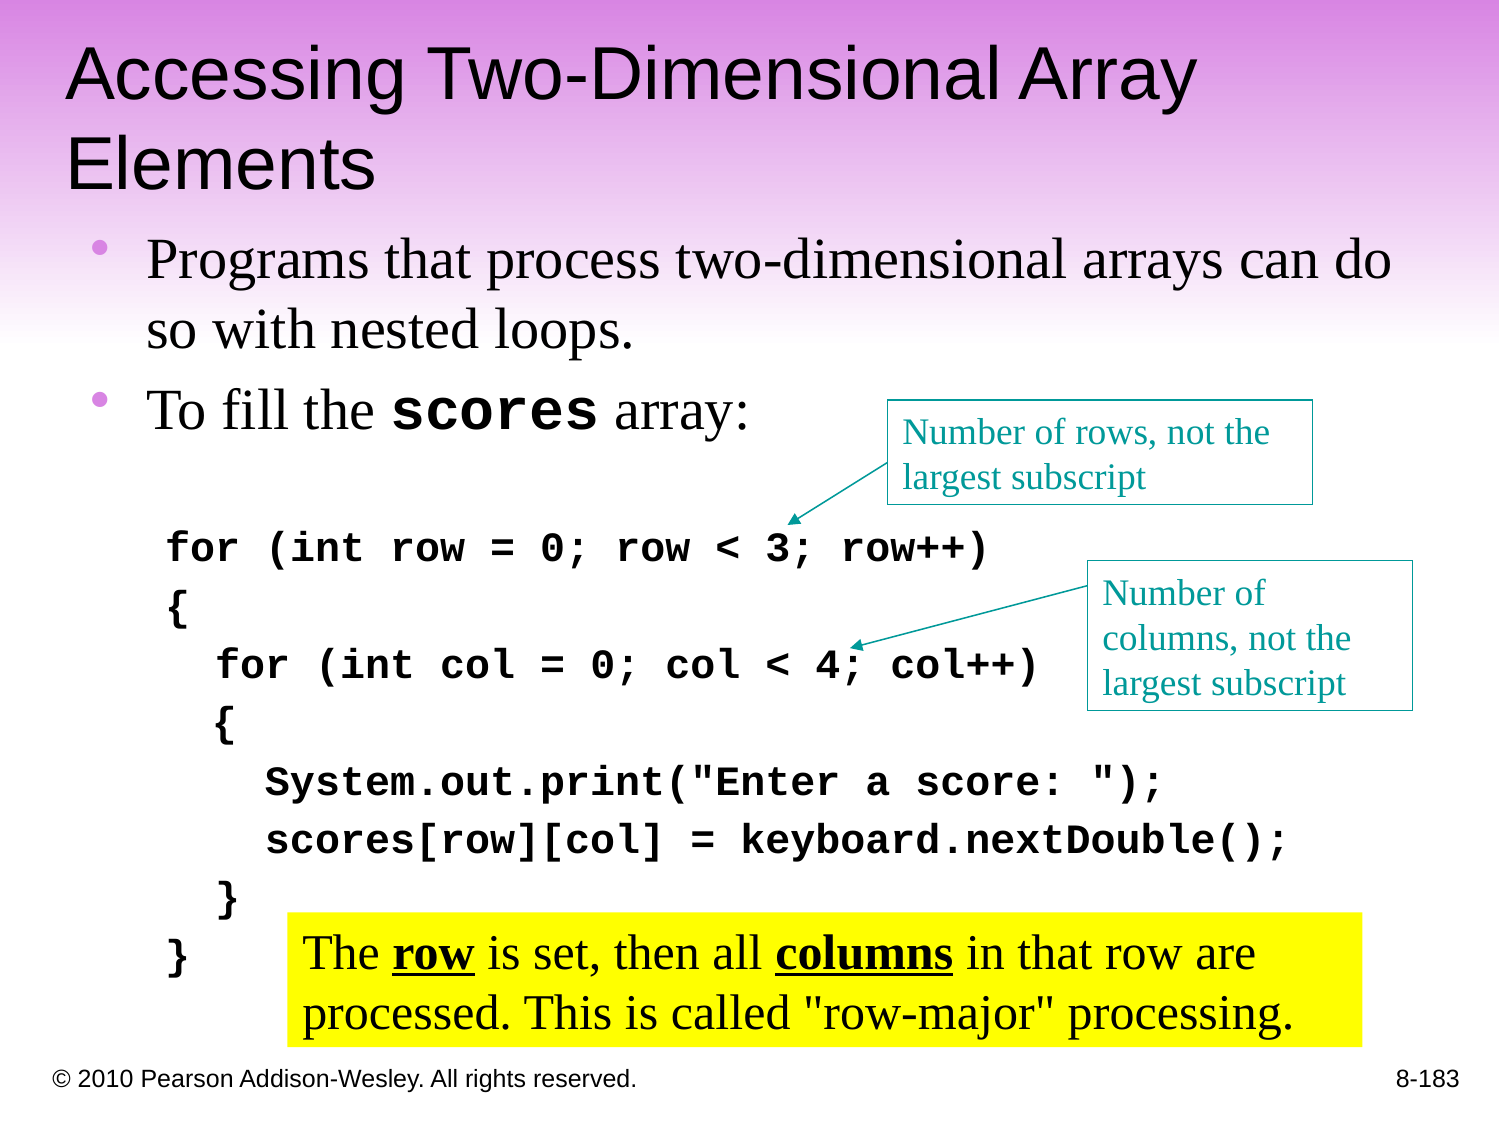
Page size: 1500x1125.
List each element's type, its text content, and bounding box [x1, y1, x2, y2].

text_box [787, 399, 1313, 526]
text_box The row is set, then all columns in that row are processed. This is called "row-major" processing. [287, 912, 1363, 1048]
slide_number 8-183 [1162, 1024, 1476, 1101]
title Accessing Two-Dimensional Array Elements [50, 49, 1463, 213]
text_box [849, 560, 1413, 713]
list Programs that process two-dimensional arrays can do so with nested loops. To fill the scores array: for (int row = 0; row < 3; row++) { for (int col = 0; col < 4; col++) { System.out.print("Enter a score: "); scores[row][col] = keyboard.nextDouble(); } } [75, 212, 1413, 988]
